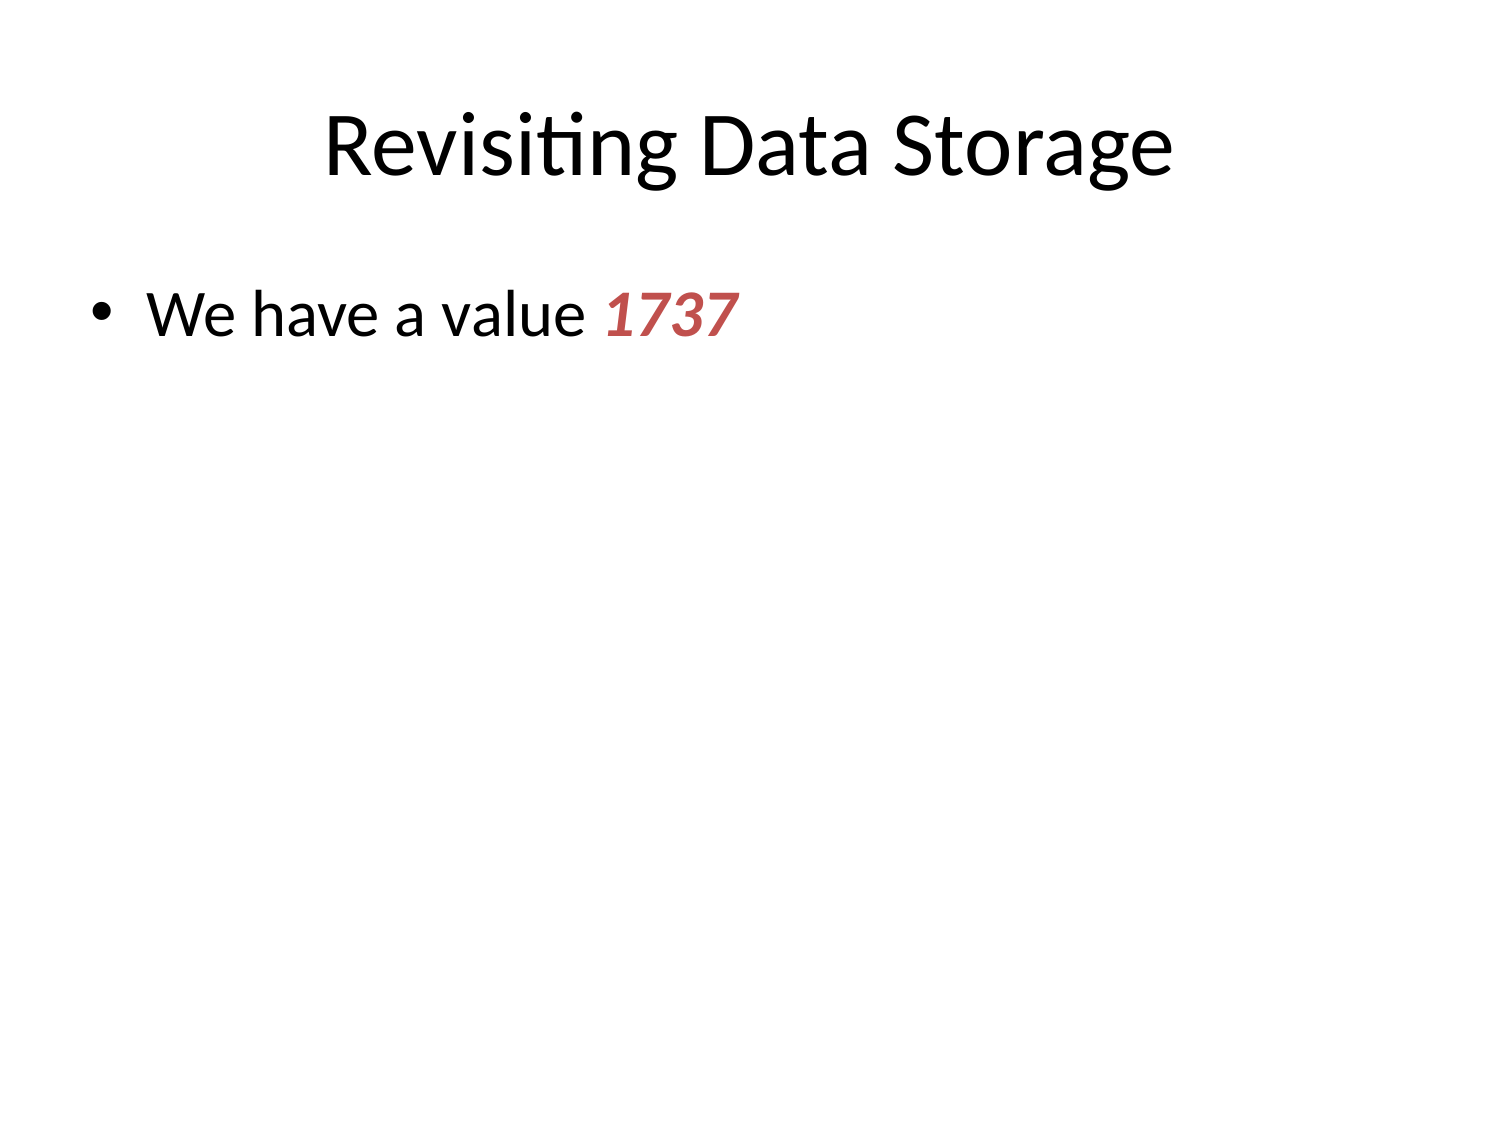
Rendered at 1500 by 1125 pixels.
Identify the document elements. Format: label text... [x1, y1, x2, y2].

list We have a value 1737 [75, 262, 1425, 1005]
title Revisiting Data Storage [75, 45, 1425, 233]
